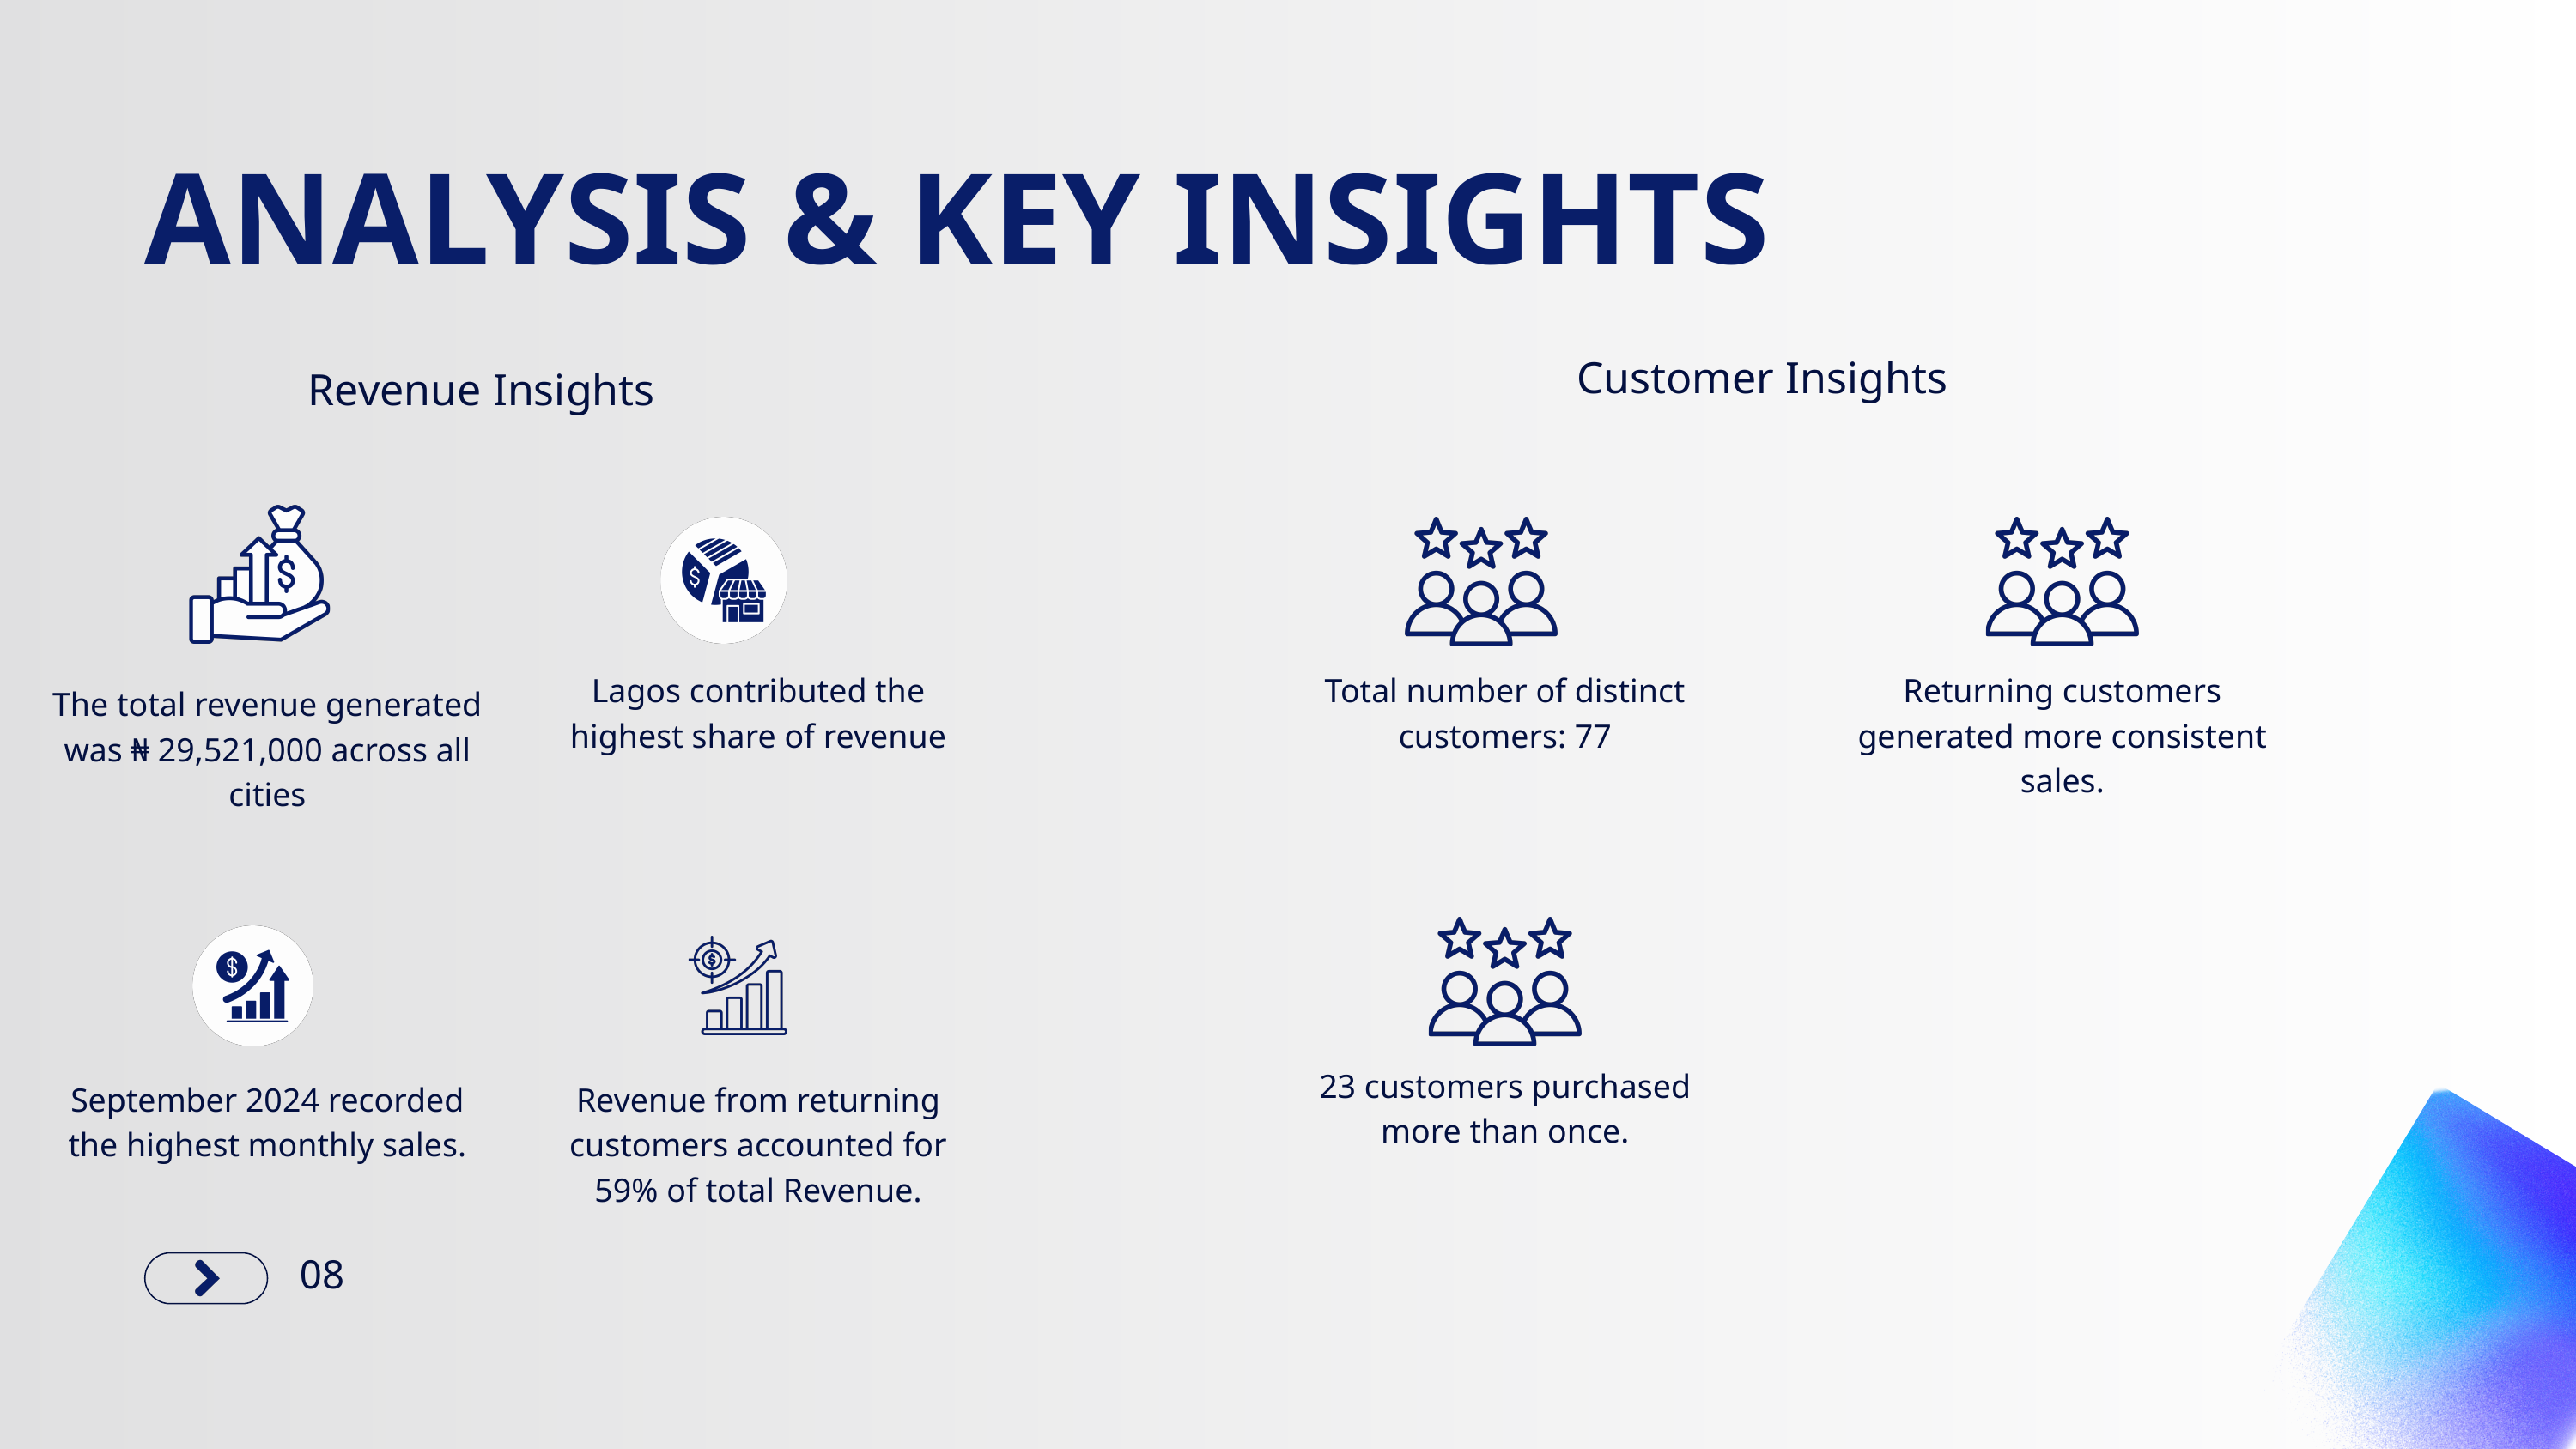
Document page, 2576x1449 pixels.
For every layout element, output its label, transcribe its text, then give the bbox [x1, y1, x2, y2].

text_box [688, 936, 787, 1035]
text_box ANALYSIS & KEY INSIGHTS [144, 163, 1839, 289]
text_box [1428, 917, 1582, 1046]
text_box [660, 517, 787, 644]
text_box 23 customers purchased more than once. [1288, 1059, 1722, 1195]
text_box September 2024 recorded the highest monthly sales. [50, 1073, 485, 1163]
text_box [1405, 517, 1558, 646]
text_box Returning customers generated more consistent sales. [1845, 664, 2280, 800]
text_box [189, 505, 331, 644]
text_box [192, 925, 313, 1046]
text_box Total number of distinct customers: 77 [1288, 664, 1722, 755]
text_box 08 [271, 1267, 345, 1297]
text_box The total revenue generated was ₦ 29,521,000 across all cities [50, 677, 485, 814]
text_box Customer Insights [1522, 359, 2002, 446]
text_box Lagos contributed the highest share of revenue [541, 664, 975, 755]
text_box Revenue from returning customers accounted for 59% of total Revenue. [541, 1073, 975, 1299]
text_box [1985, 517, 2139, 646]
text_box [144, 1252, 268, 1304]
text_box Revenue Insights [308, 371, 661, 458]
text_box [2241, 1083, 2576, 1449]
